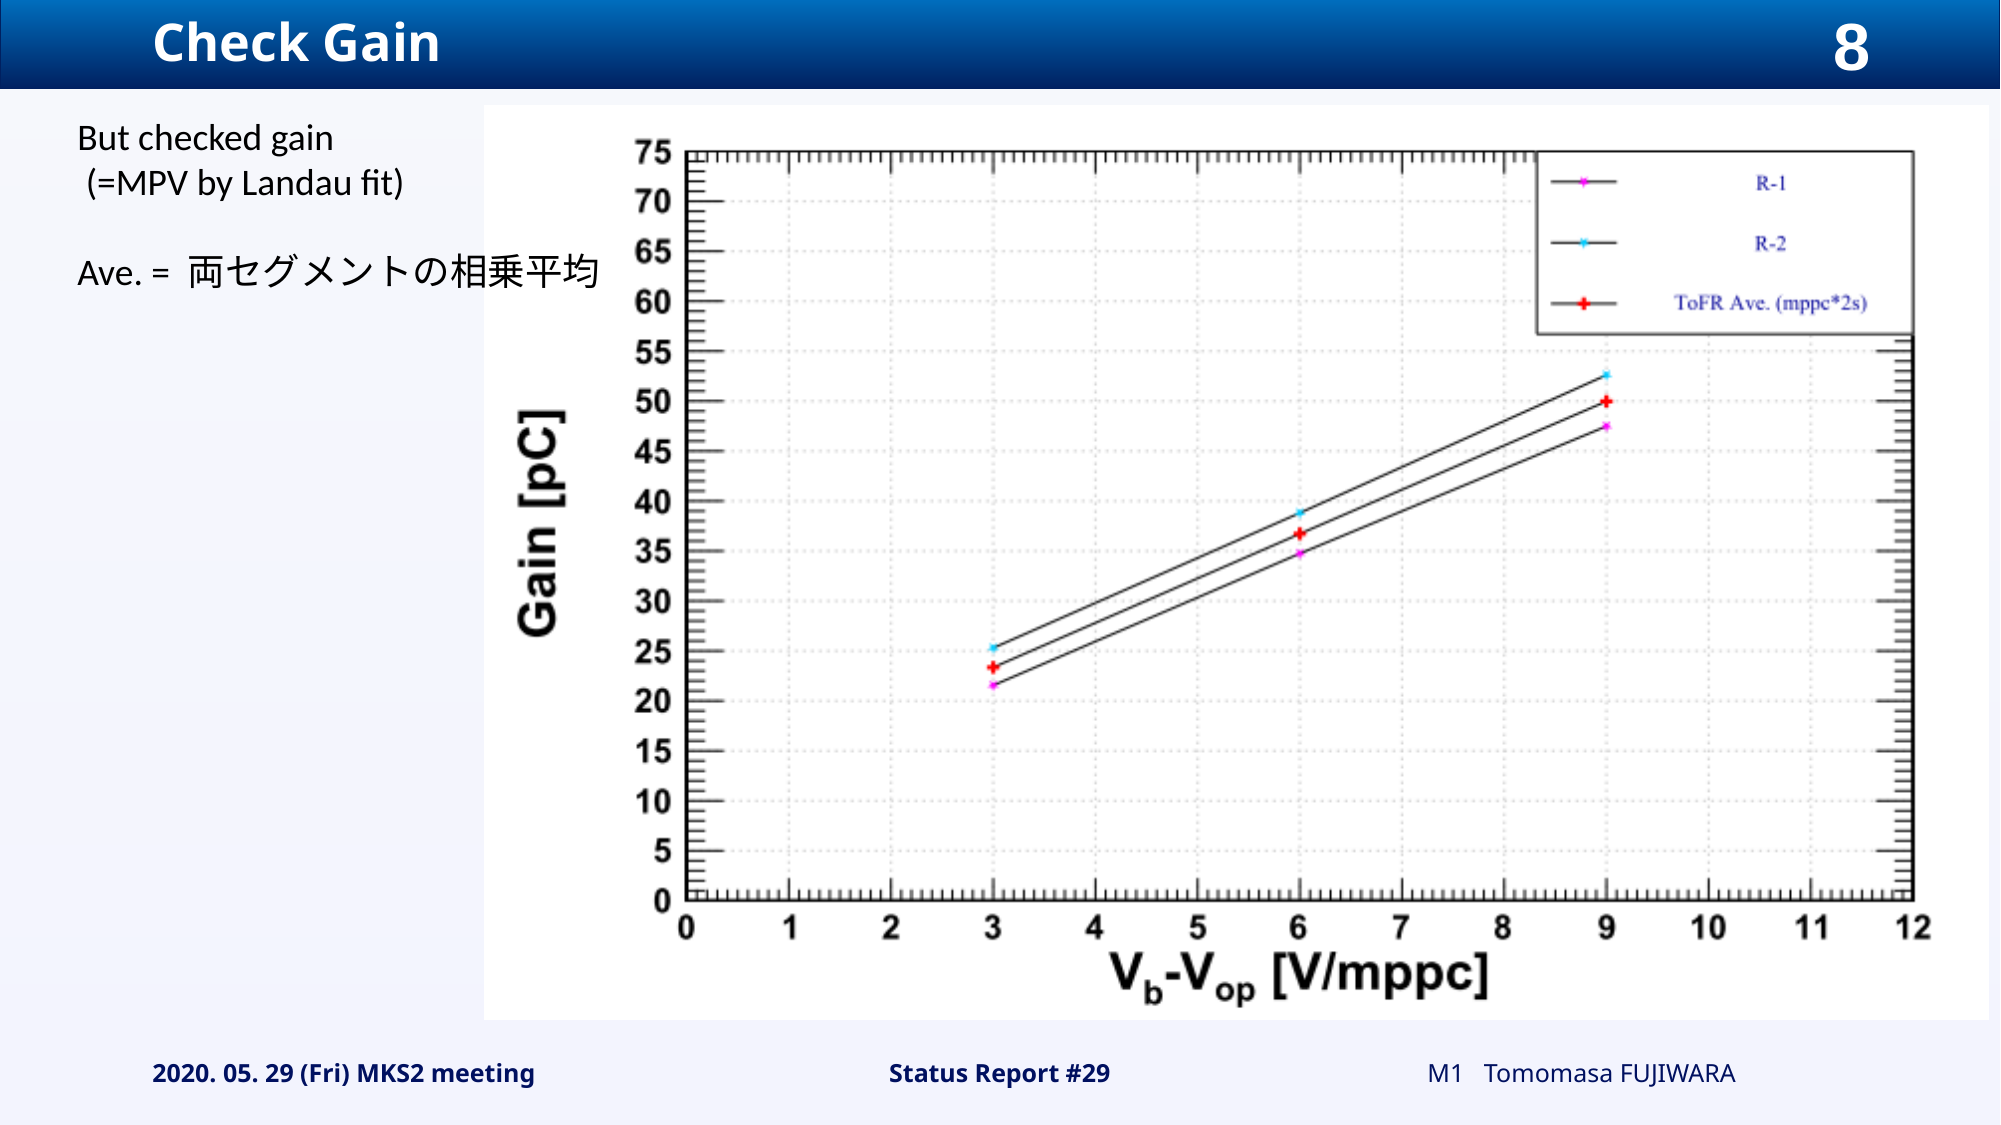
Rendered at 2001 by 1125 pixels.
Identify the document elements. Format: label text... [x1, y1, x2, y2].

text_box But checked gain (=MPV by Landau fit) Ave. = 両セグメントの相乗平均 [62, 105, 484, 301]
footer Status Report #29 [662, 1042, 1338, 1103]
slide_number 2020. 05. 29 (Fri) MKS2 meeting [137, 1042, 588, 1103]
title Check Gain [137, 0, 1863, 89]
picture [484, 105, 1989, 1020]
